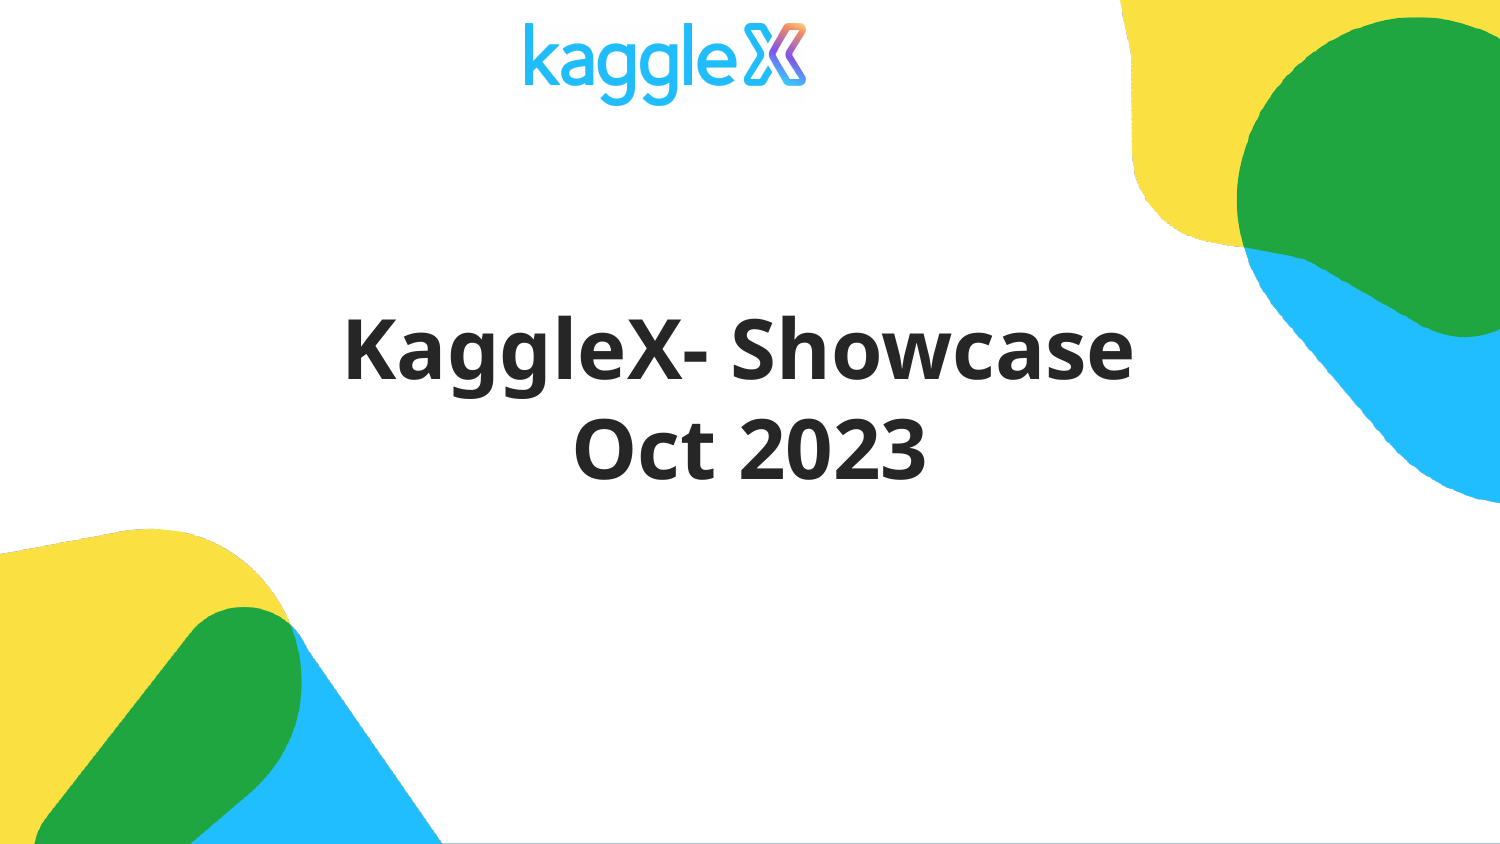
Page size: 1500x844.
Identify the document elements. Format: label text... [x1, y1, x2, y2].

picture [977, 0, 1500, 616]
picture [0, 508, 509, 844]
text_box [0, 0, 1500, 844]
picture [524, 23, 807, 106]
title KaggleX- Showcase Oct 2023 [204, 281, 1296, 504]
